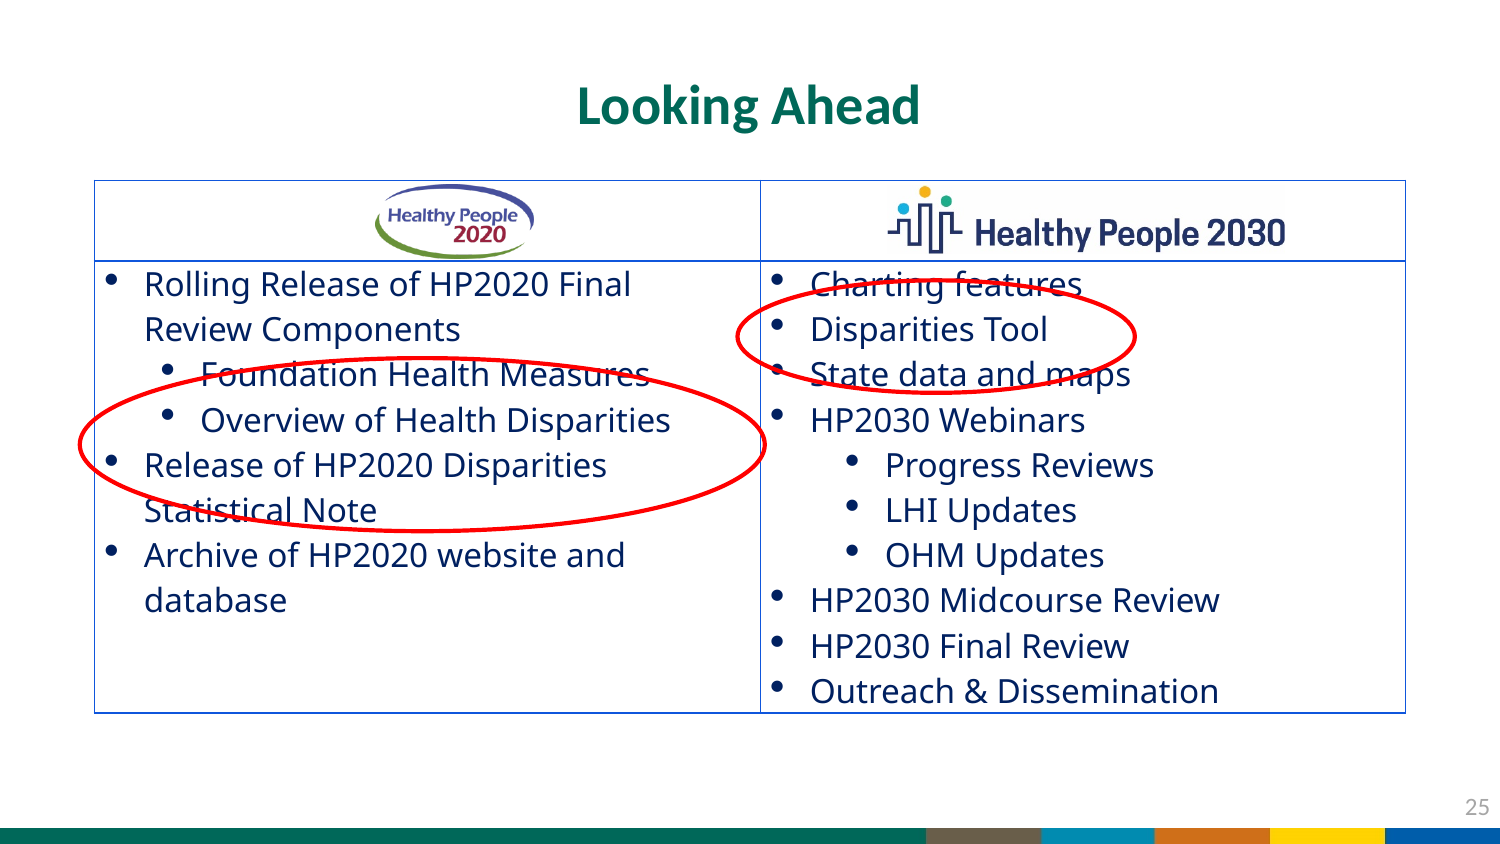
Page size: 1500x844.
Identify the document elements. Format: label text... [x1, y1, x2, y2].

table_cell Charting features Disparities Tool State data and maps HP2030 Webinars Progress Reviews LHI Updates OHM Updates HP2030 Midcourse Review HP2030 Final Review Outreach & Dissemination [761, 262, 1405, 712]
table_cell Rolling Release of HP2020 Final Review Components Foundation Health Measures Overview of Health Disparities Release of HP2020 Disparities Statistical Note Archive of HP2020 website and database [95, 464, 760, 712]
picture [1154, 828, 1500, 844]
text_box 25 [1399, 783, 1500, 841]
picture [0, 828, 1042, 844]
text_box [77, 356, 767, 534]
picture [374, 183, 534, 259]
table_cell Rolling Release of HP2020 Final Review Components Foundation Health Measures Overview of Health Disparities Release of HP2020 Disparities Statistical Note Archive of HP2020 website and database [95, 262, 760, 425]
text_box [735, 278, 1137, 395]
title Looking Ahead [75, 33, 1425, 175]
table_header [761, 181, 1405, 260]
picture [886, 185, 1285, 254]
table_header [95, 181, 760, 260]
